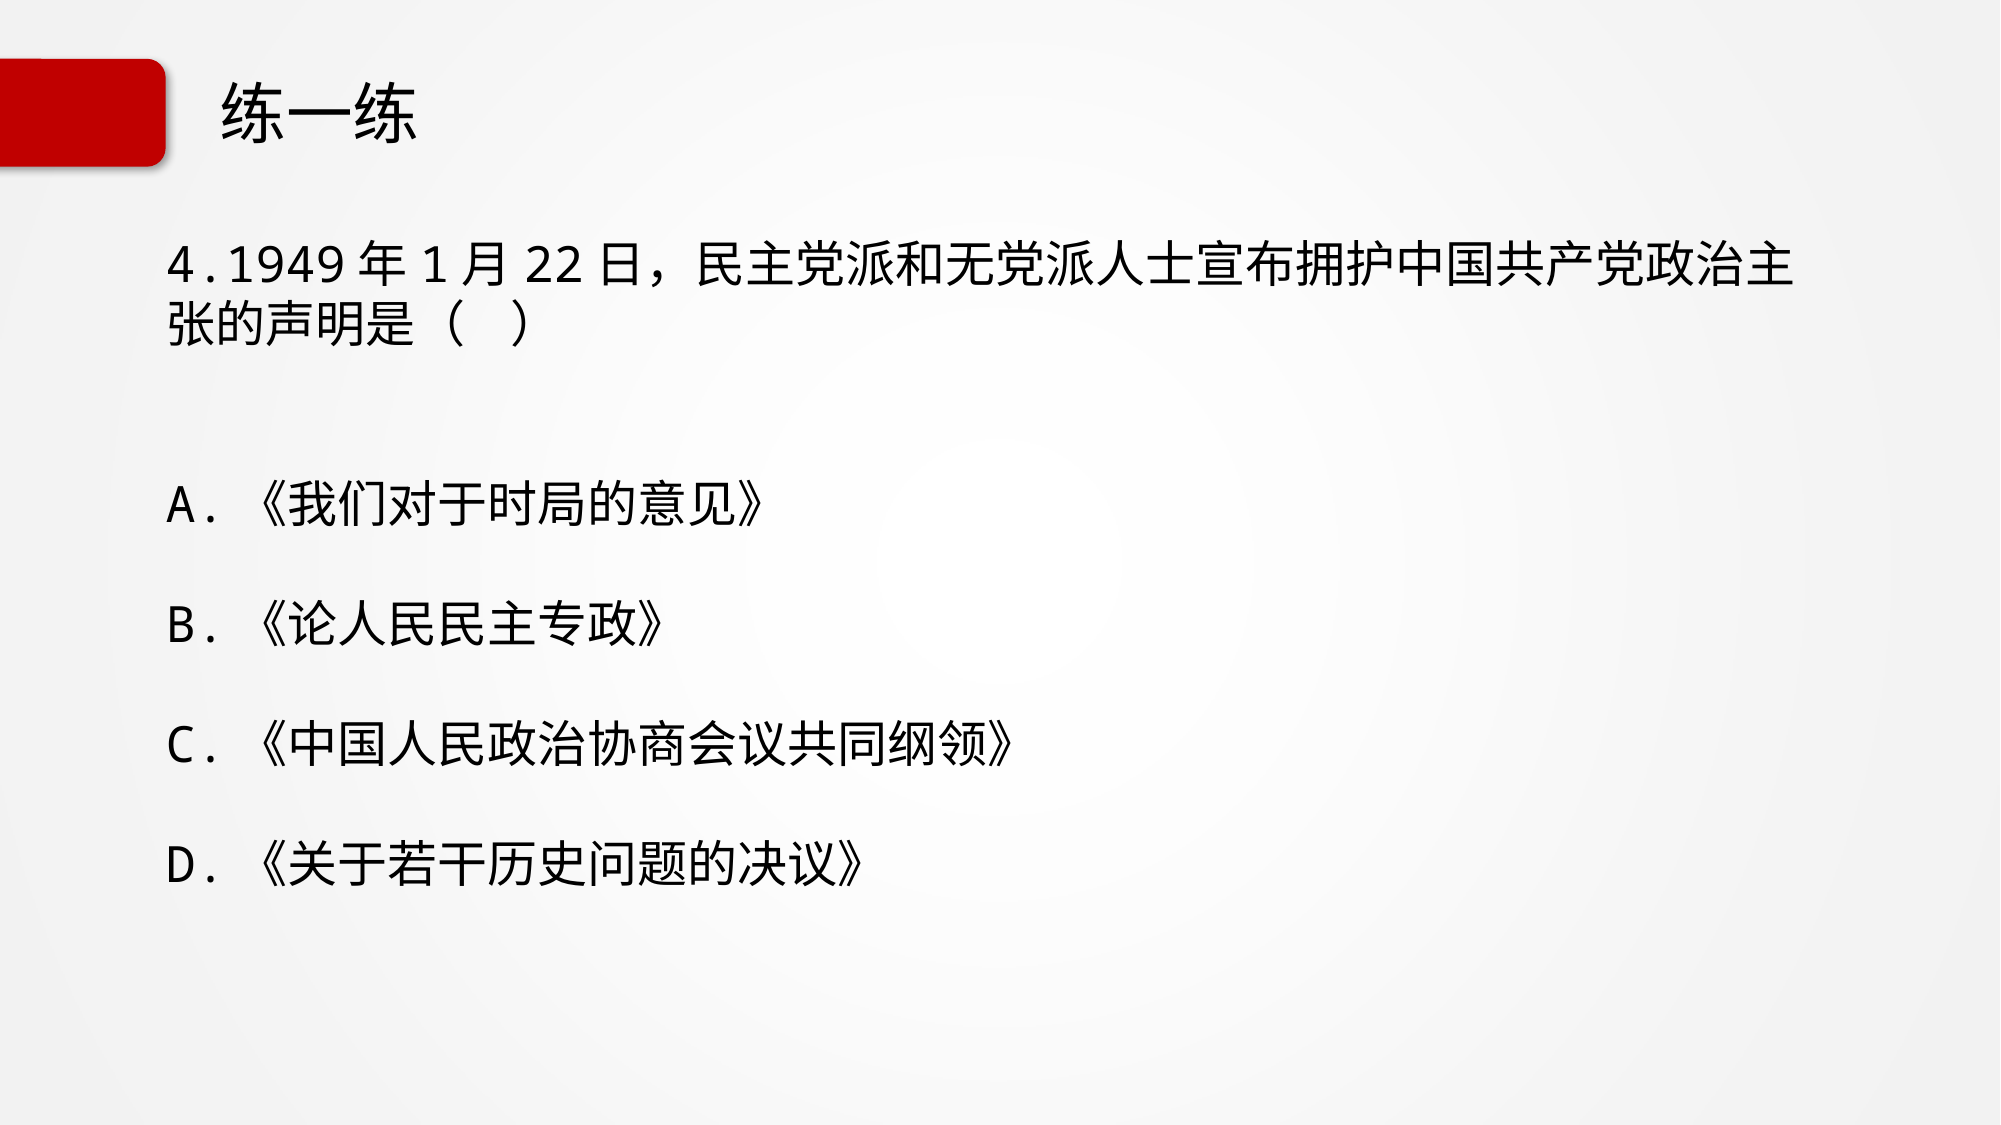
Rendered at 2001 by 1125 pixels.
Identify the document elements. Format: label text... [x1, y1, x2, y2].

picture [0, 0, 2000, 1125]
title 练一练 [204, 72, 1877, 162]
text_box 4.1949年1月22日，民主党派和无党派人士宣布拥护中国共产党政治主张的声明是（ ） A.《我们对于时局的意见》 B.《论人民民主专政》 C.《中国人民政治协商会议共同纲领》 D.《关于若干历史问题的决议》 [150, 224, 1844, 900]
